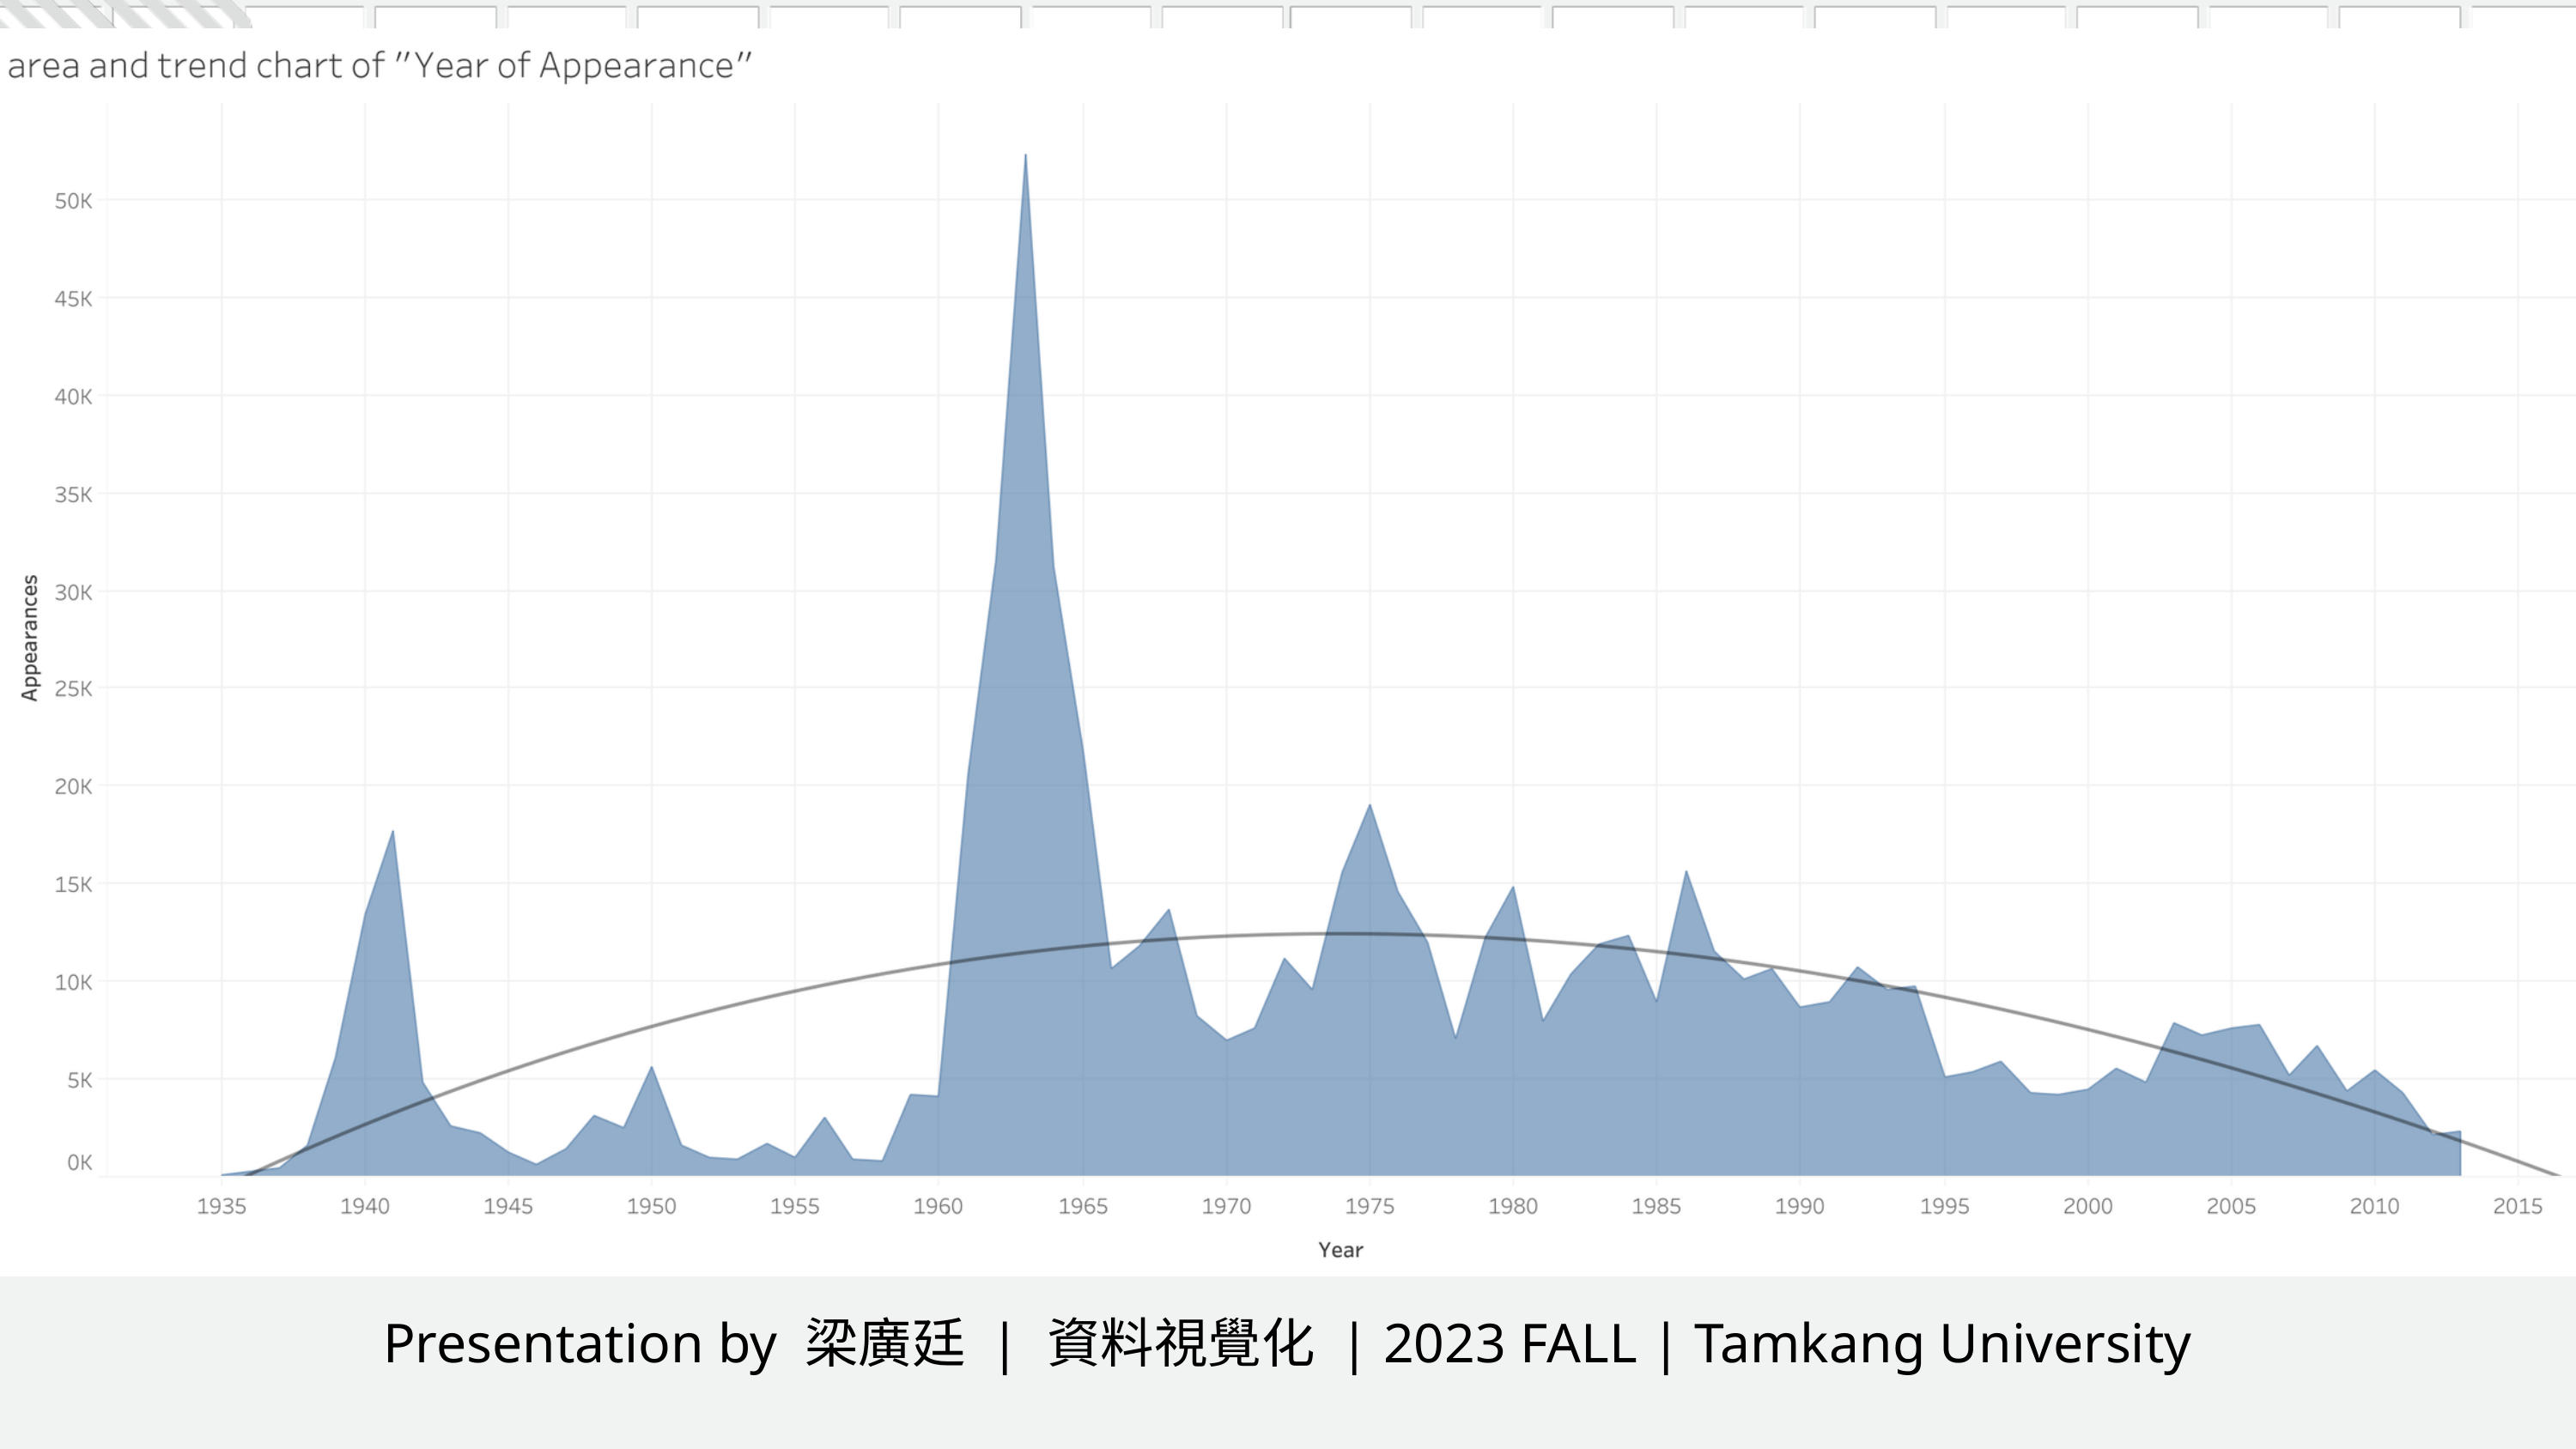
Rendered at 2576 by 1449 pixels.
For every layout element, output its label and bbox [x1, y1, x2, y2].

text_box [806, 96, 1770, 341]
text_box [0, 0, 2576, 1236]
text_box [0, 1239, 2576, 1449]
